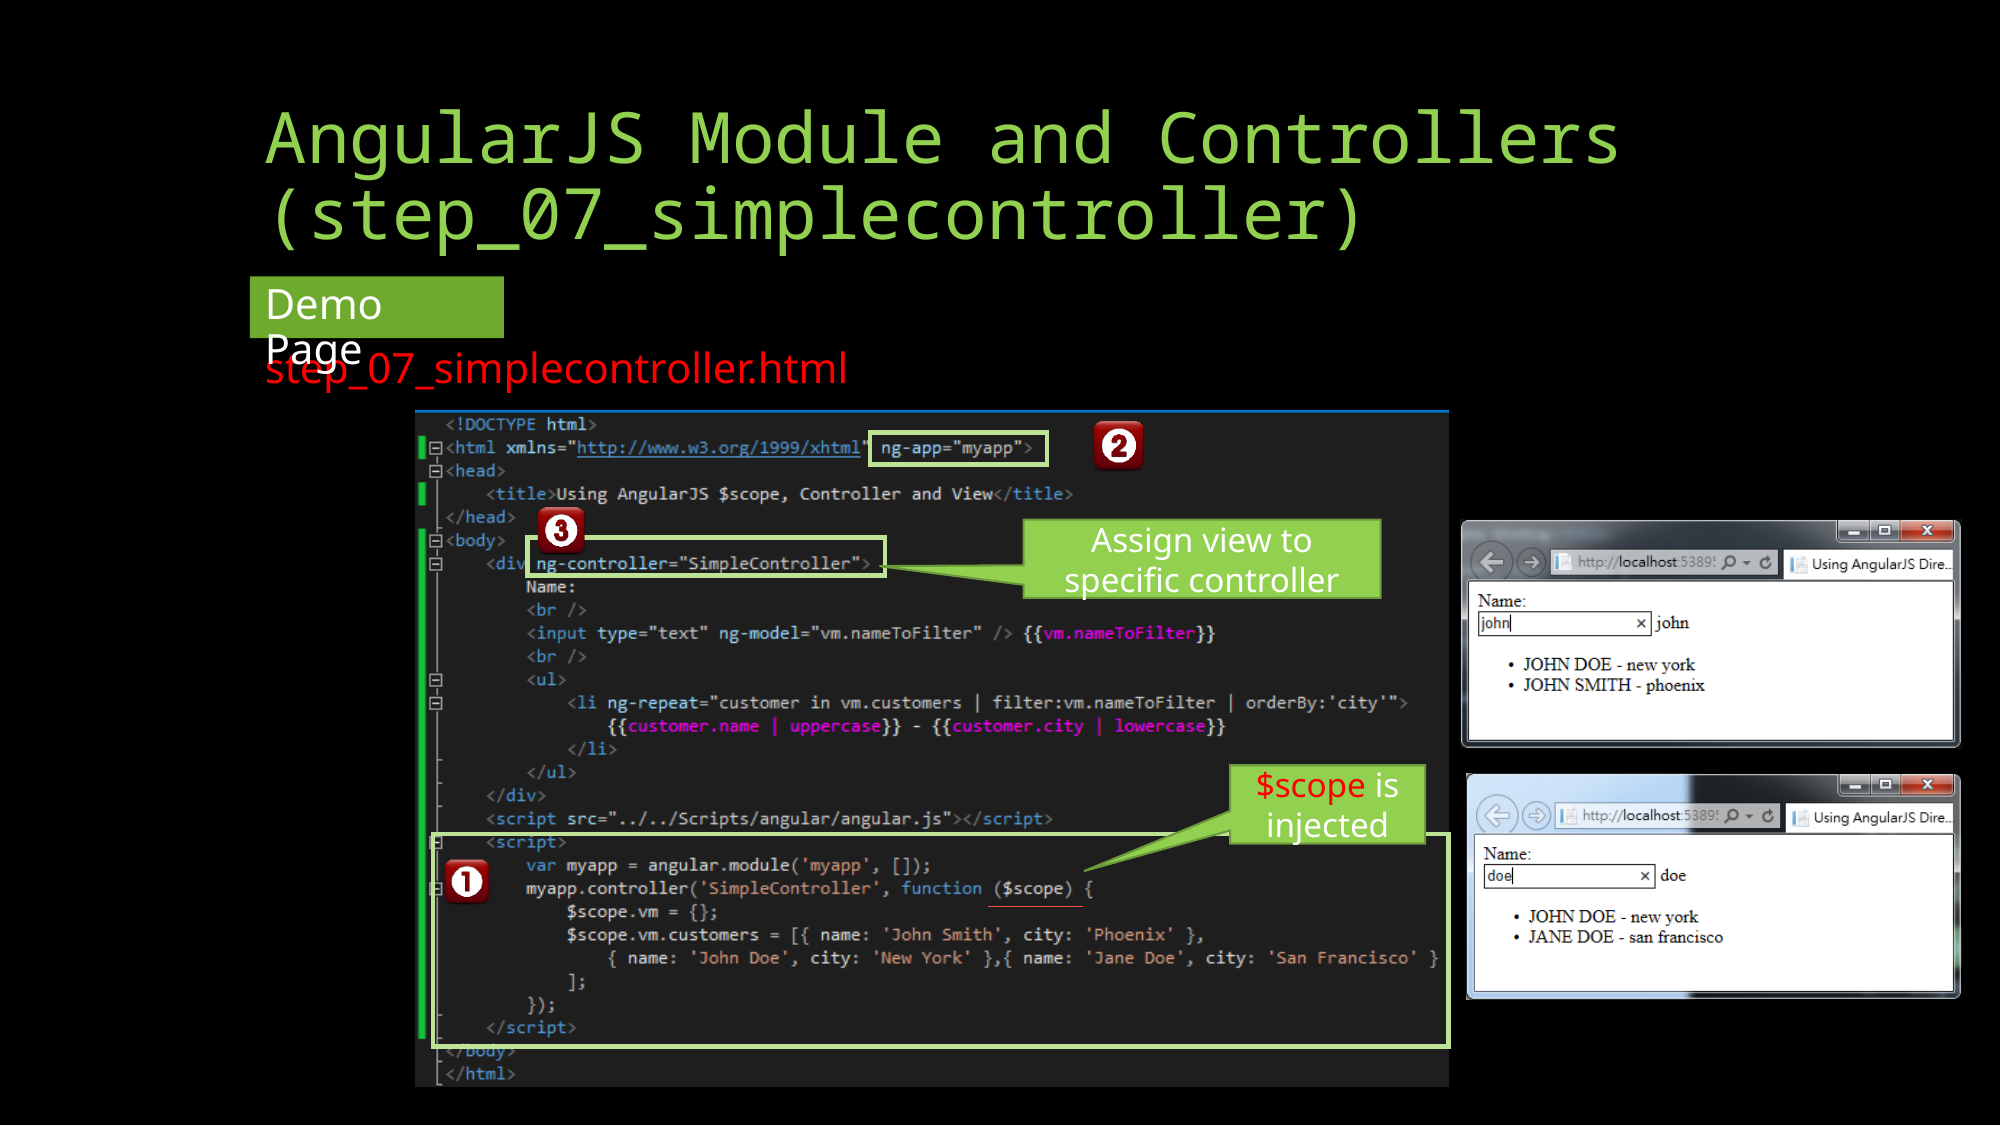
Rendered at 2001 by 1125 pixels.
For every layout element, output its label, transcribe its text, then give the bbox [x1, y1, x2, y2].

picture [415, 410, 1449, 1087]
title AngularJS Module and Controllers (step_07_simplecontroller) [249, 75, 1750, 263]
text_box step_07_simplecontroller.html [249, 340, 1936, 417]
text_box Demo Page [249, 276, 504, 339]
picture [1466, 773, 1963, 1000]
picture [1460, 519, 1962, 749]
